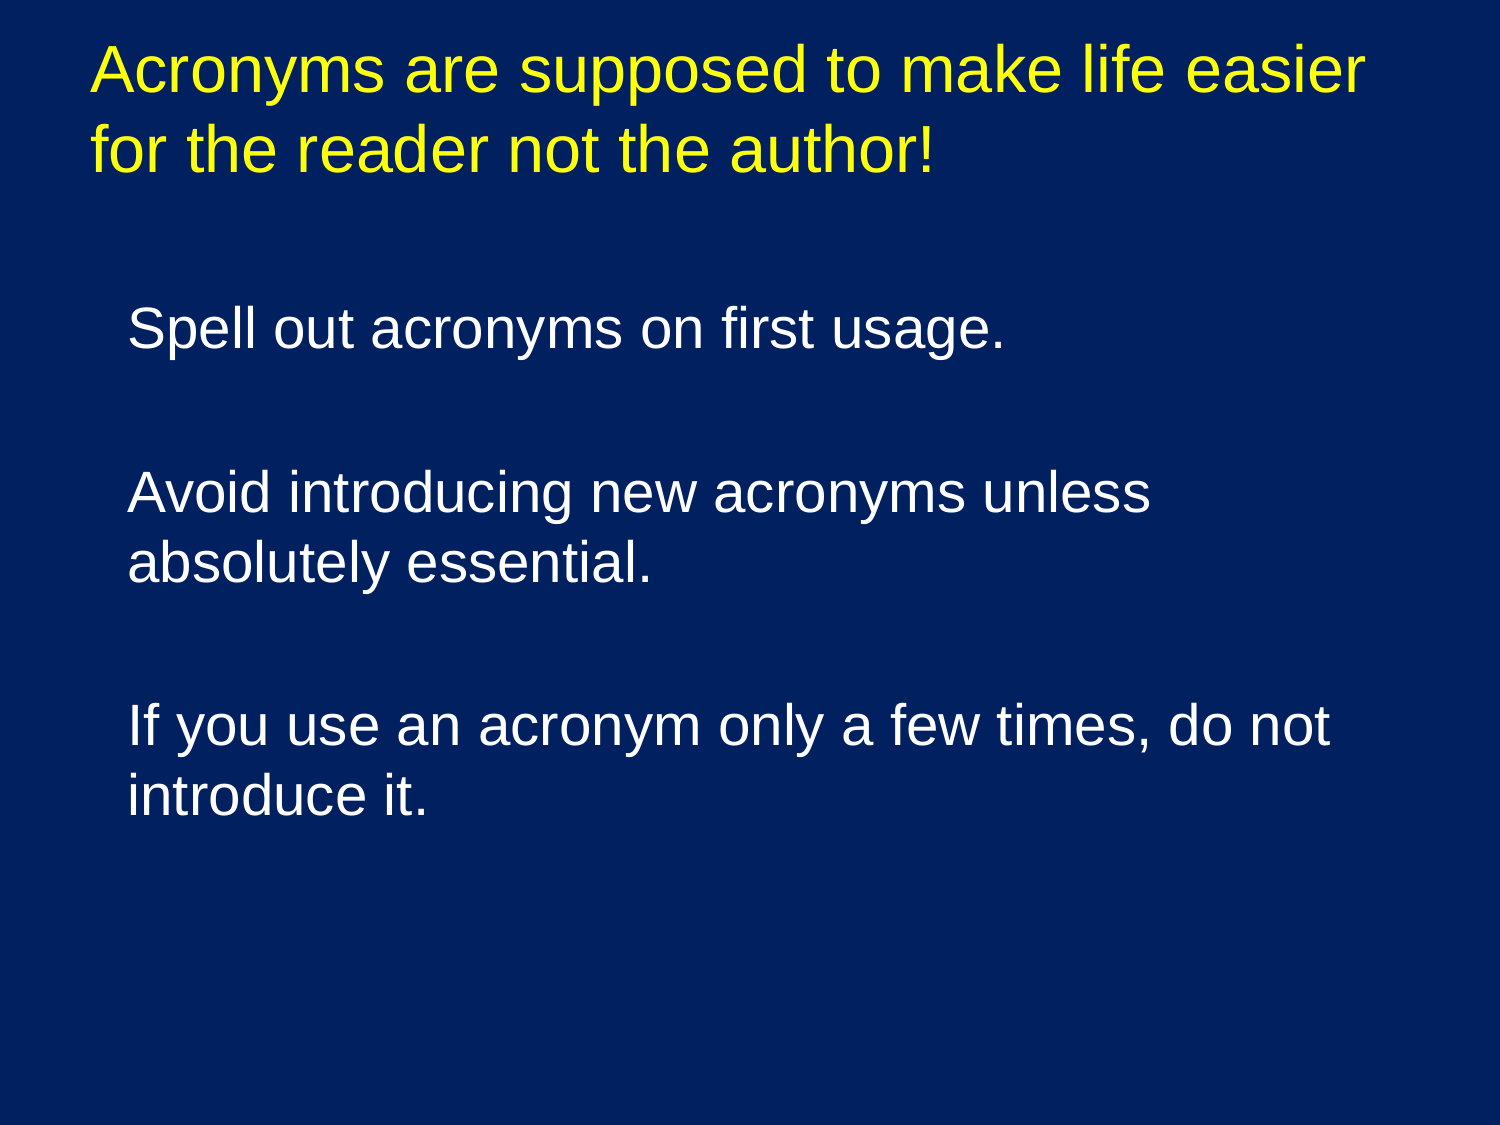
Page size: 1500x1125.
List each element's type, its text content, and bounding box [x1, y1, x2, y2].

title Acronyms are supposed to make life easier for the reader not the author! [75, 12, 1463, 200]
list Spell out acronyms on first usage. Avoid introducing new acronyms unless absolutely essential. If you use an acronym only a few times, do not introduce it. [112, 282, 1388, 958]
